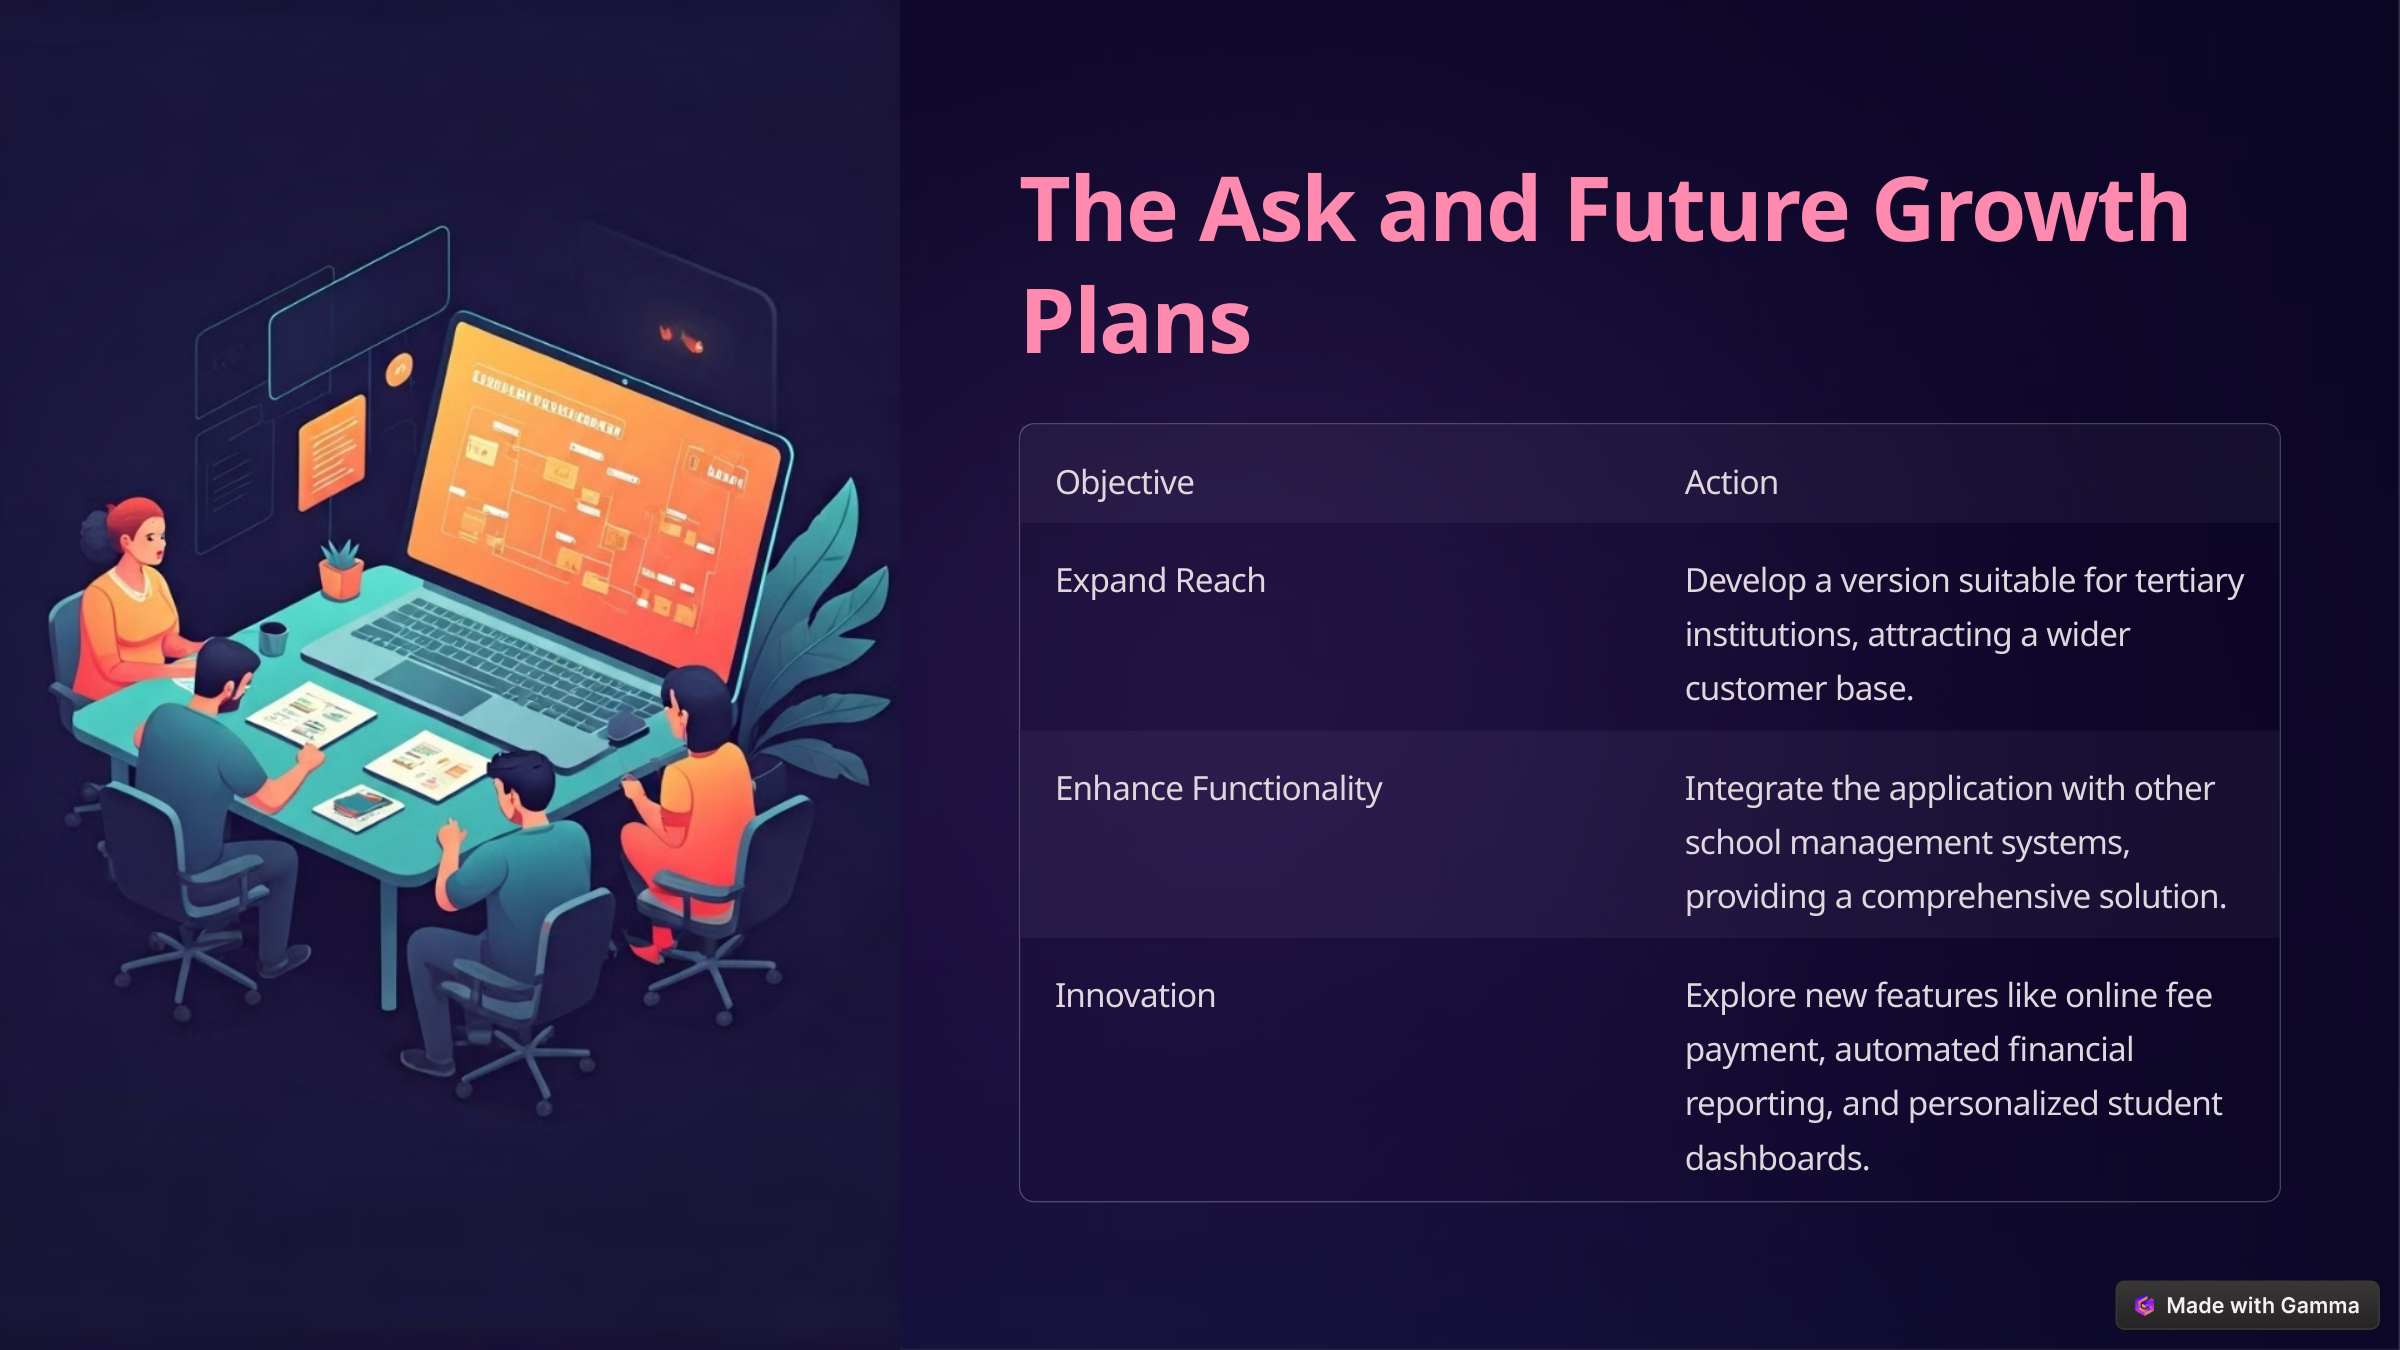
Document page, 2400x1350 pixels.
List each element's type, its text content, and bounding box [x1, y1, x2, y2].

text_box Develop a version suitable for tertiary institutions, attracting a wider customer base. [1684, 544, 2245, 709]
text_box [1020, 523, 2280, 730]
text_box Action [1684, 446, 2245, 502]
text_box Innovation [1054, 959, 1616, 1015]
picture [2106, 1271, 2389, 1339]
text_box Explore new features like online fee payment, automated financial reporting, and personalized student dashboards. [1684, 959, 2245, 1179]
text_box [1020, 730, 2280, 938]
text_box The Ask and Future Growth Plans [1019, 148, 2281, 373]
text_box [1020, 424, 2280, 523]
text_box [1020, 938, 2280, 1201]
text_box Integrate the application with other school management systems, providing a comprehensive solution. [1684, 752, 2245, 917]
picture [0, 0, 900, 1350]
text_box Enhance Functionality [1054, 752, 1616, 808]
text_box Expand Reach [1054, 544, 1616, 600]
text_box Objective [1054, 446, 1616, 502]
